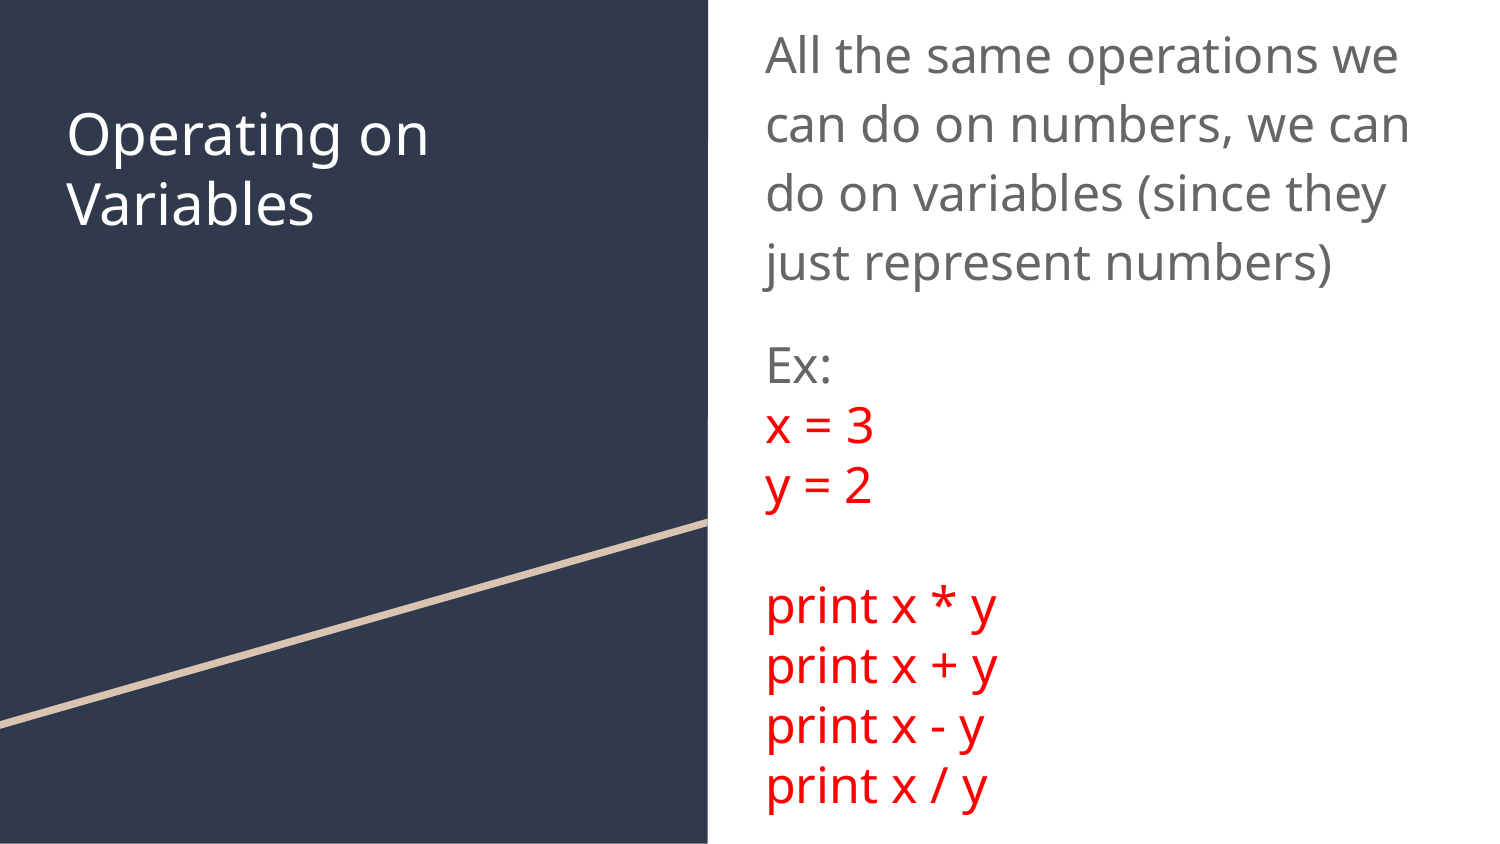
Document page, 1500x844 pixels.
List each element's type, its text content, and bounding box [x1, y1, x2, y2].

title Operating on Variables [51, 82, 660, 494]
list All the same operations we can do on numbers, we can do on variables (since they just represent numbers) Ex: x = 3 y = 2 print x * y print x + y print x - y print x / y [750, 0, 1446, 673]
